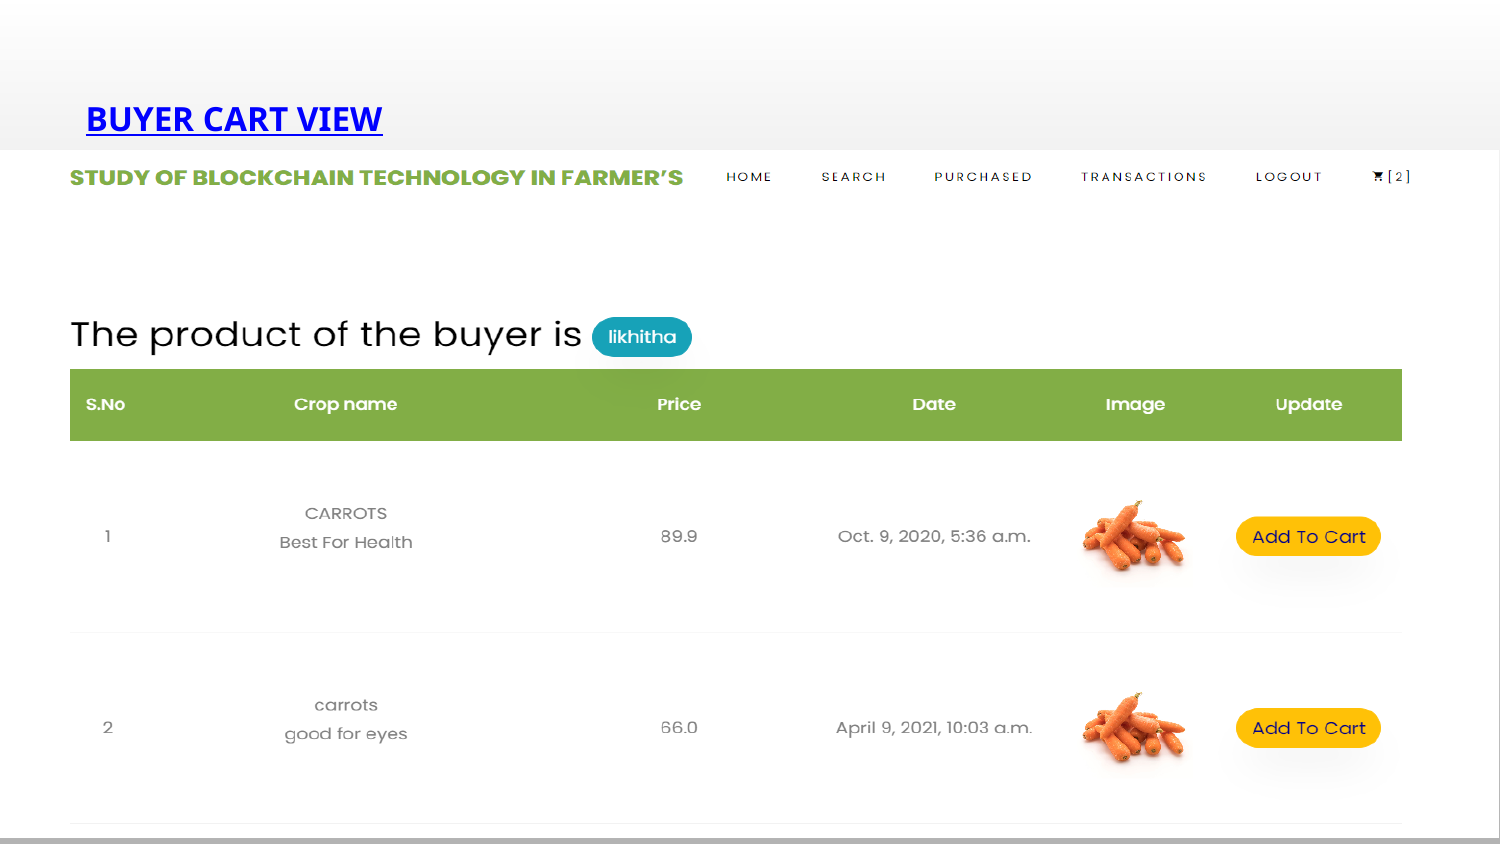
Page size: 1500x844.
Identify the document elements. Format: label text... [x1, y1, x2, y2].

title BUYER CART VIEW [70, 46, 857, 148]
picture [0, 149, 1500, 839]
